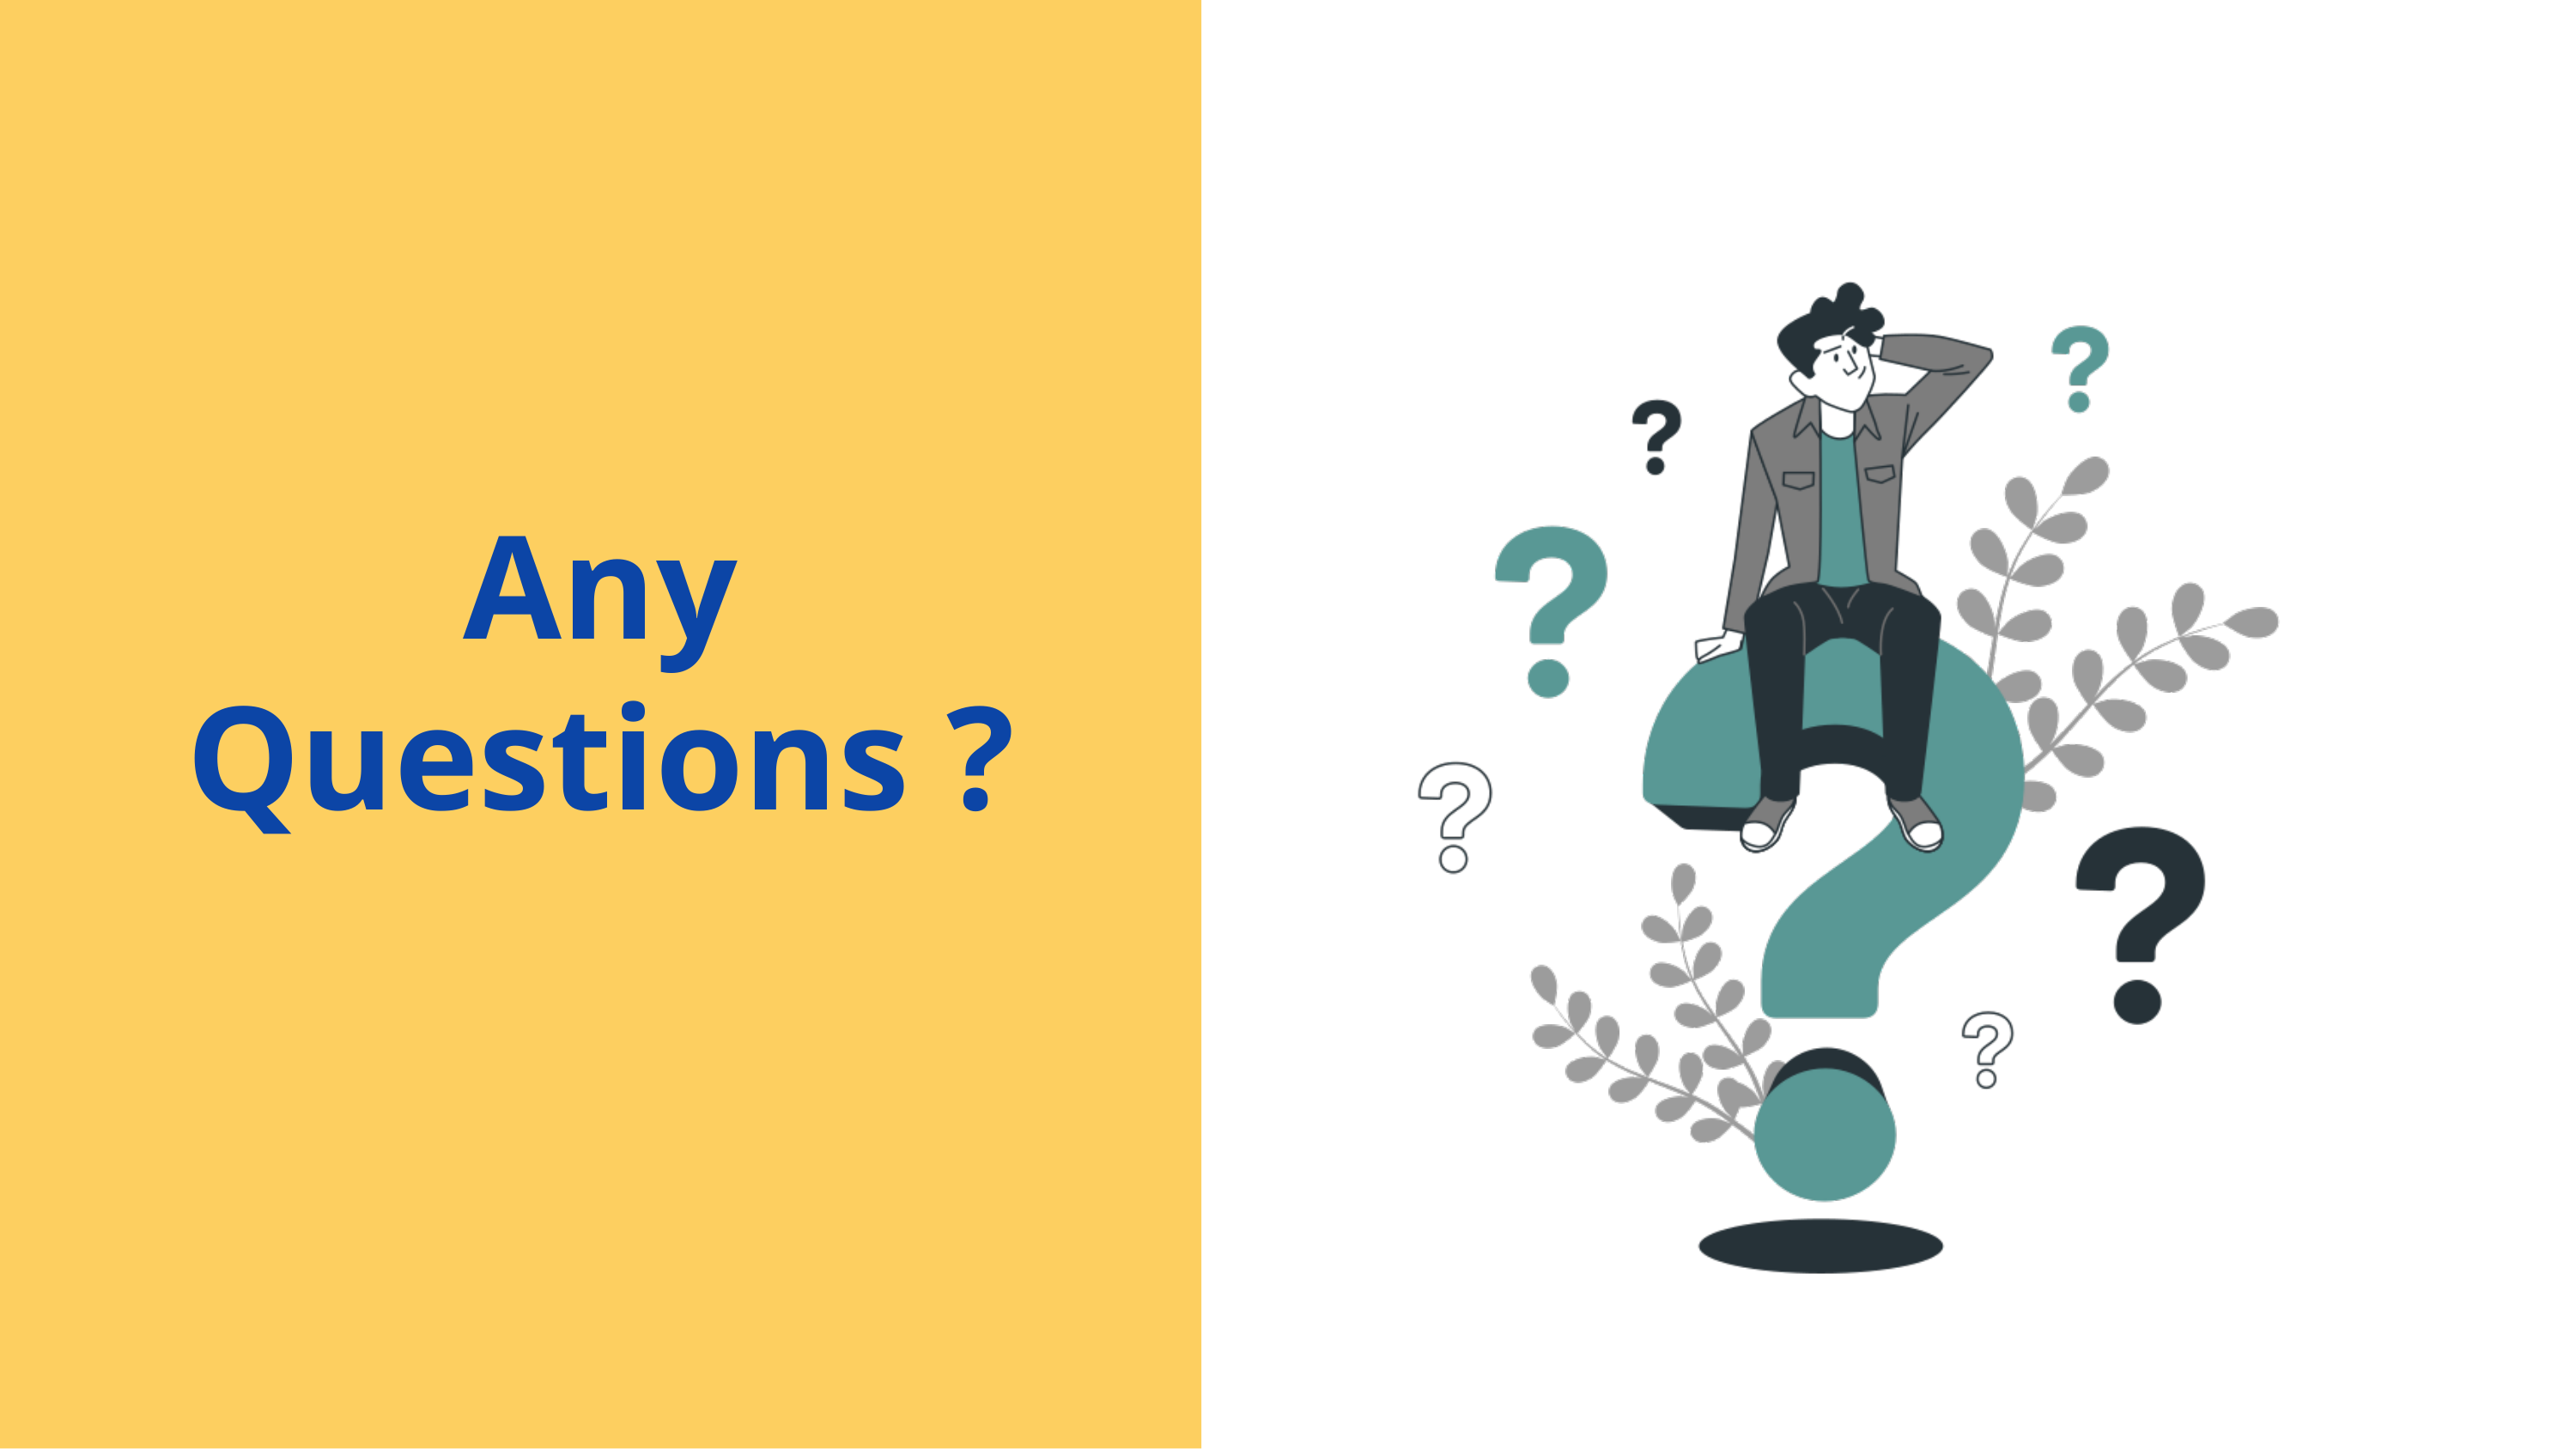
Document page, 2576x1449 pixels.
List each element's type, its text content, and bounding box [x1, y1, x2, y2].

text_box [0, 0, 1202, 1449]
picture [1280, 201, 2399, 1319]
text_box Any Questions ? [128, 482, 1073, 852]
